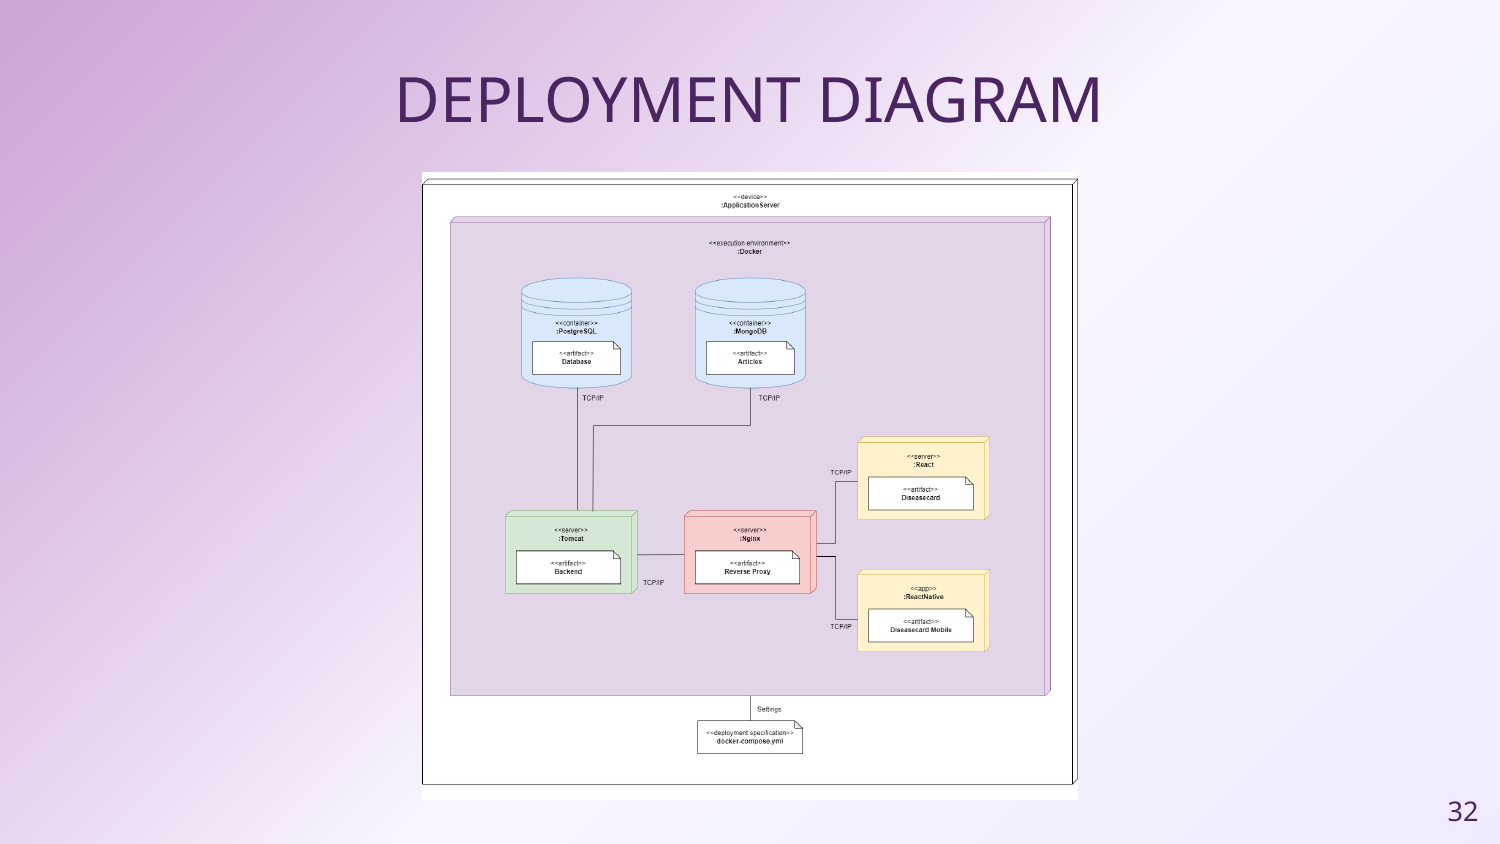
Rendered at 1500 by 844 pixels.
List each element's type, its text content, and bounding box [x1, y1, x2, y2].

title DEPLOYMENT DIAGRAM [130, 50, 1370, 144]
slide_number ‹#› [1403, 779, 1494, 844]
picture [0, 0, 1500, 844]
